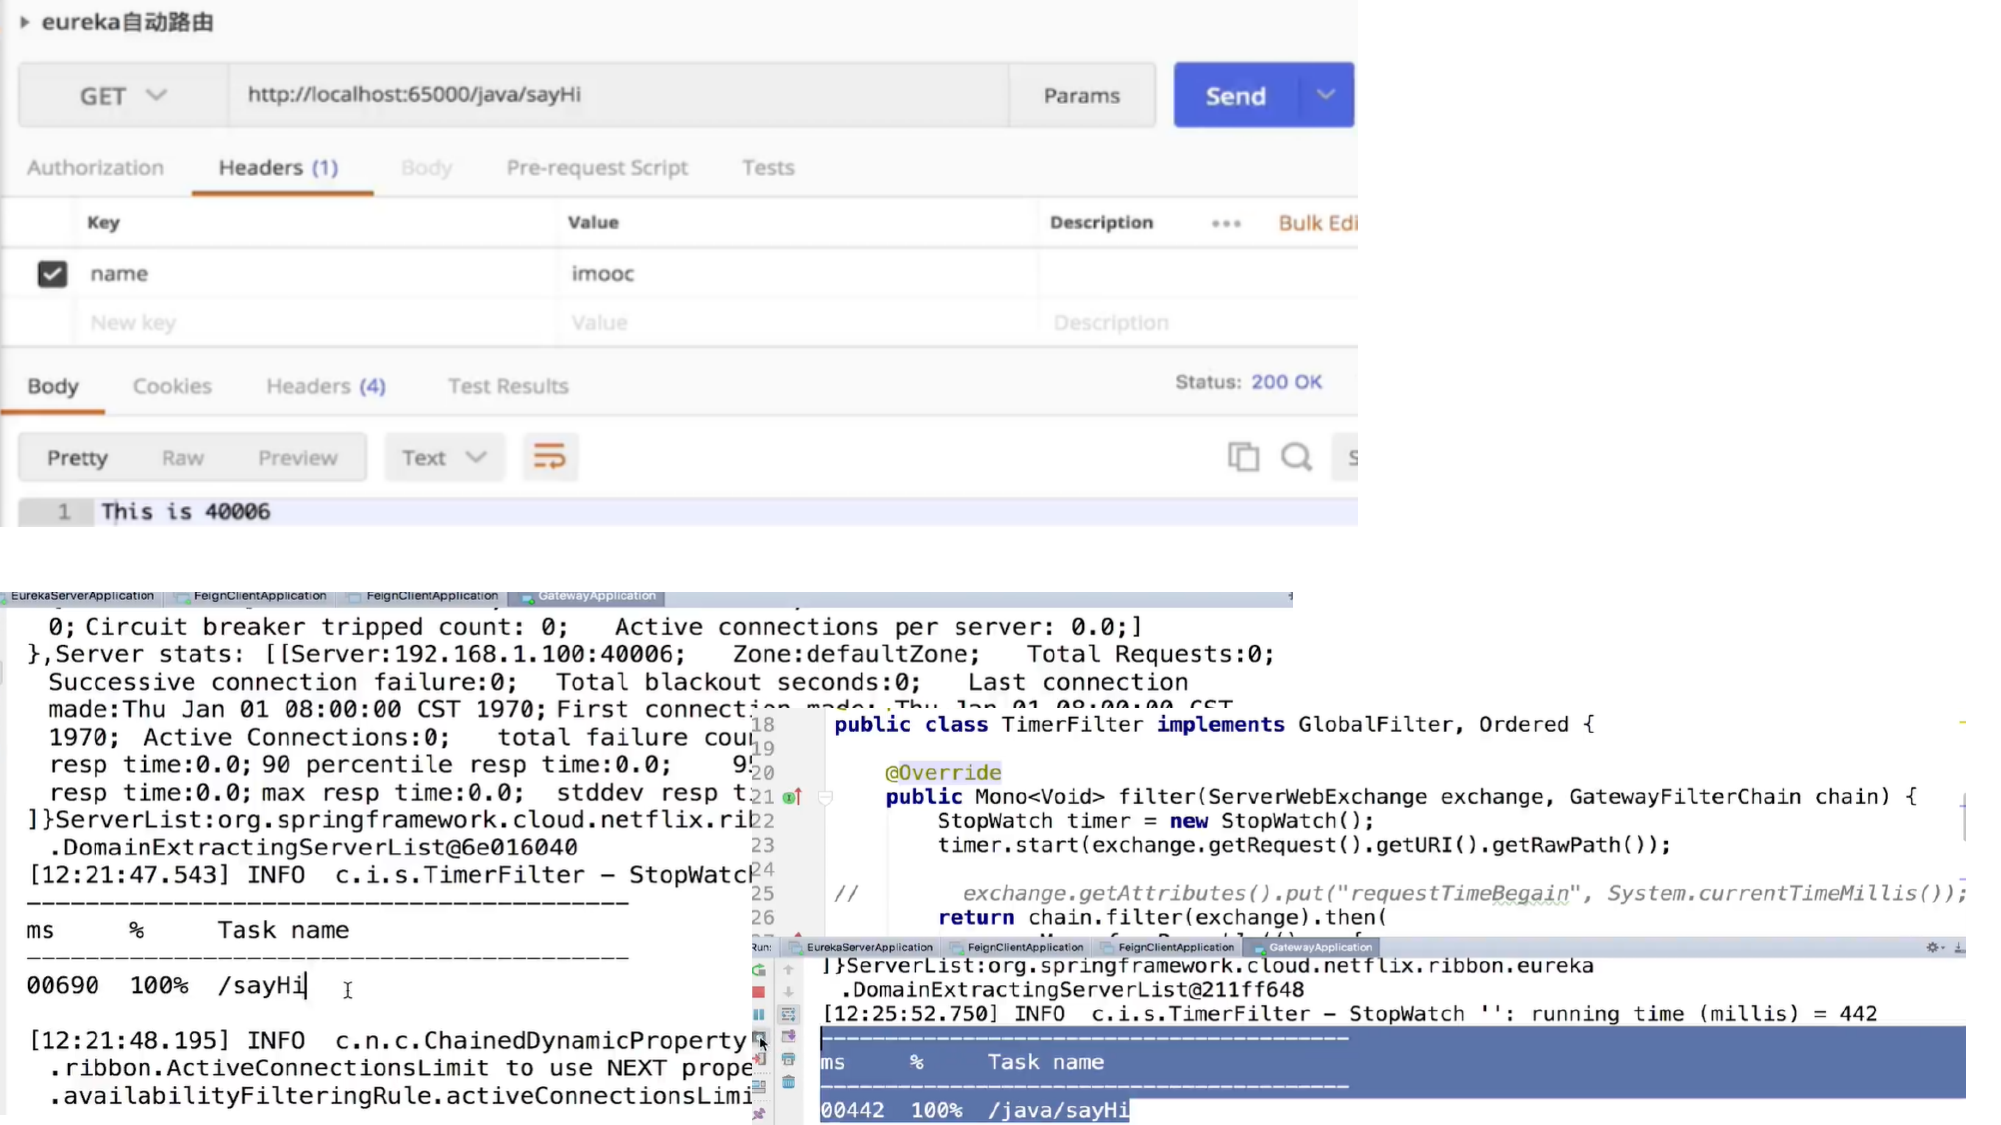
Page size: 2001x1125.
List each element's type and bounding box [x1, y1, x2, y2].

picture [0, 0, 1358, 527]
picture [0, 592, 1966, 1125]
